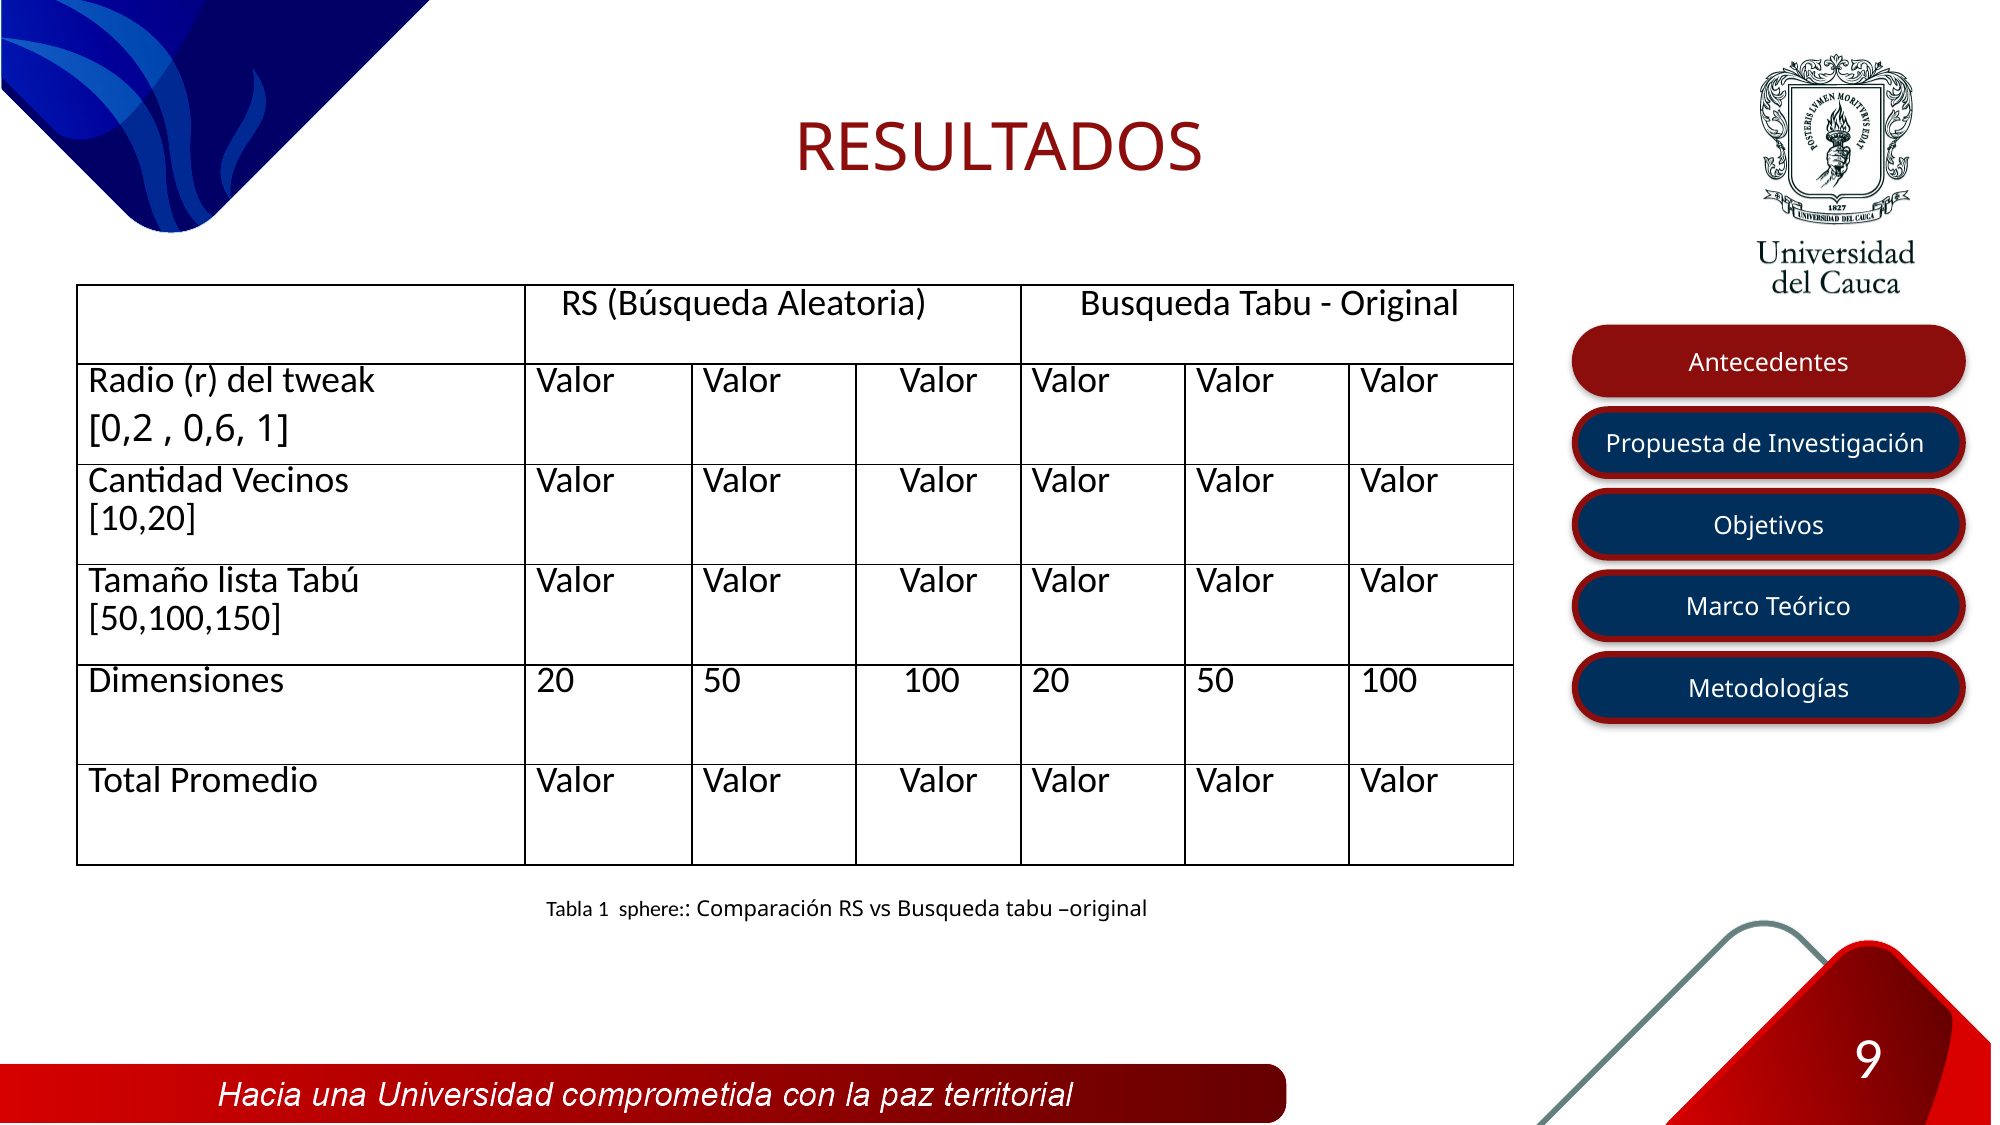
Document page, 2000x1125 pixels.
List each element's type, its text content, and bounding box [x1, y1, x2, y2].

text_box Metodologías [1574, 653, 1964, 722]
table_cell 50 [693, 666, 855, 764]
table_header RS (Búsqueda Aleatoria) [526, 286, 1020, 363]
table_cell Valor [693, 765, 855, 864]
text_box Propuesta de Investigación [1574, 408, 1964, 477]
table_cell Cantidad Vecinos [10,20] [78, 465, 524, 564]
table_cell 20 [1022, 666, 1184, 764]
table_cell Valor [1022, 765, 1184, 864]
table_cell Valor [526, 565, 691, 664]
table_cell Valor [1022, 565, 1184, 664]
table_cell Valor [693, 365, 855, 464]
table_cell Valor [1186, 465, 1348, 564]
table_cell Total Promedio [78, 765, 524, 864]
table_cell Valor [1350, 565, 1513, 664]
slide_number 9 [1838, 1025, 1896, 1086]
table_cell 100 [857, 666, 1020, 764]
table_header Busqueda Tabu - Original [1022, 286, 1513, 363]
picture [0, 0, 2000, 1125]
table_cell Valor [693, 565, 855, 664]
table_cell Valor [1350, 365, 1513, 464]
table_cell 50 [1186, 666, 1348, 764]
table_cell Valor [1022, 365, 1184, 464]
table_header [78, 286, 524, 363]
table_cell Valor [857, 765, 1020, 864]
text_box Marco Teórico [1574, 571, 1964, 640]
text_box Objetivos [1574, 490, 1964, 559]
text_box Tabla 1 sphere:: Comparación RS vs Busqueda tabu –original [531, 886, 1174, 928]
list [123, 237, 1838, 969]
table_cell Dimensiones [78, 666, 524, 764]
text_box Antecedentes [1574, 326, 1964, 396]
table_cell 100 [1350, 666, 1513, 764]
table_cell Tamaño lista Tabú [50,100,150] [78, 565, 524, 664]
table_cell Valor [526, 465, 691, 564]
table_cell Valor [526, 765, 691, 864]
table_cell Valor [1350, 465, 1513, 564]
title RESULTADOS [99, 50, 1900, 238]
table_cell Valor [1186, 365, 1348, 464]
table_cell Valor [1350, 765, 1513, 864]
table_cell Valor [857, 365, 1020, 464]
table_cell Valor [1186, 565, 1348, 664]
table_cell Valor [1186, 765, 1348, 864]
table_cell Valor [857, 465, 1020, 564]
table_cell Valor [526, 365, 691, 464]
table_cell Valor [857, 565, 1020, 664]
table_cell 20 [526, 666, 691, 764]
table_cell Radio (r) del tweak [0,2 , 0,6, 1] [78, 365, 524, 464]
table_cell Valor [1022, 465, 1184, 564]
table_cell Valor [693, 465, 855, 564]
